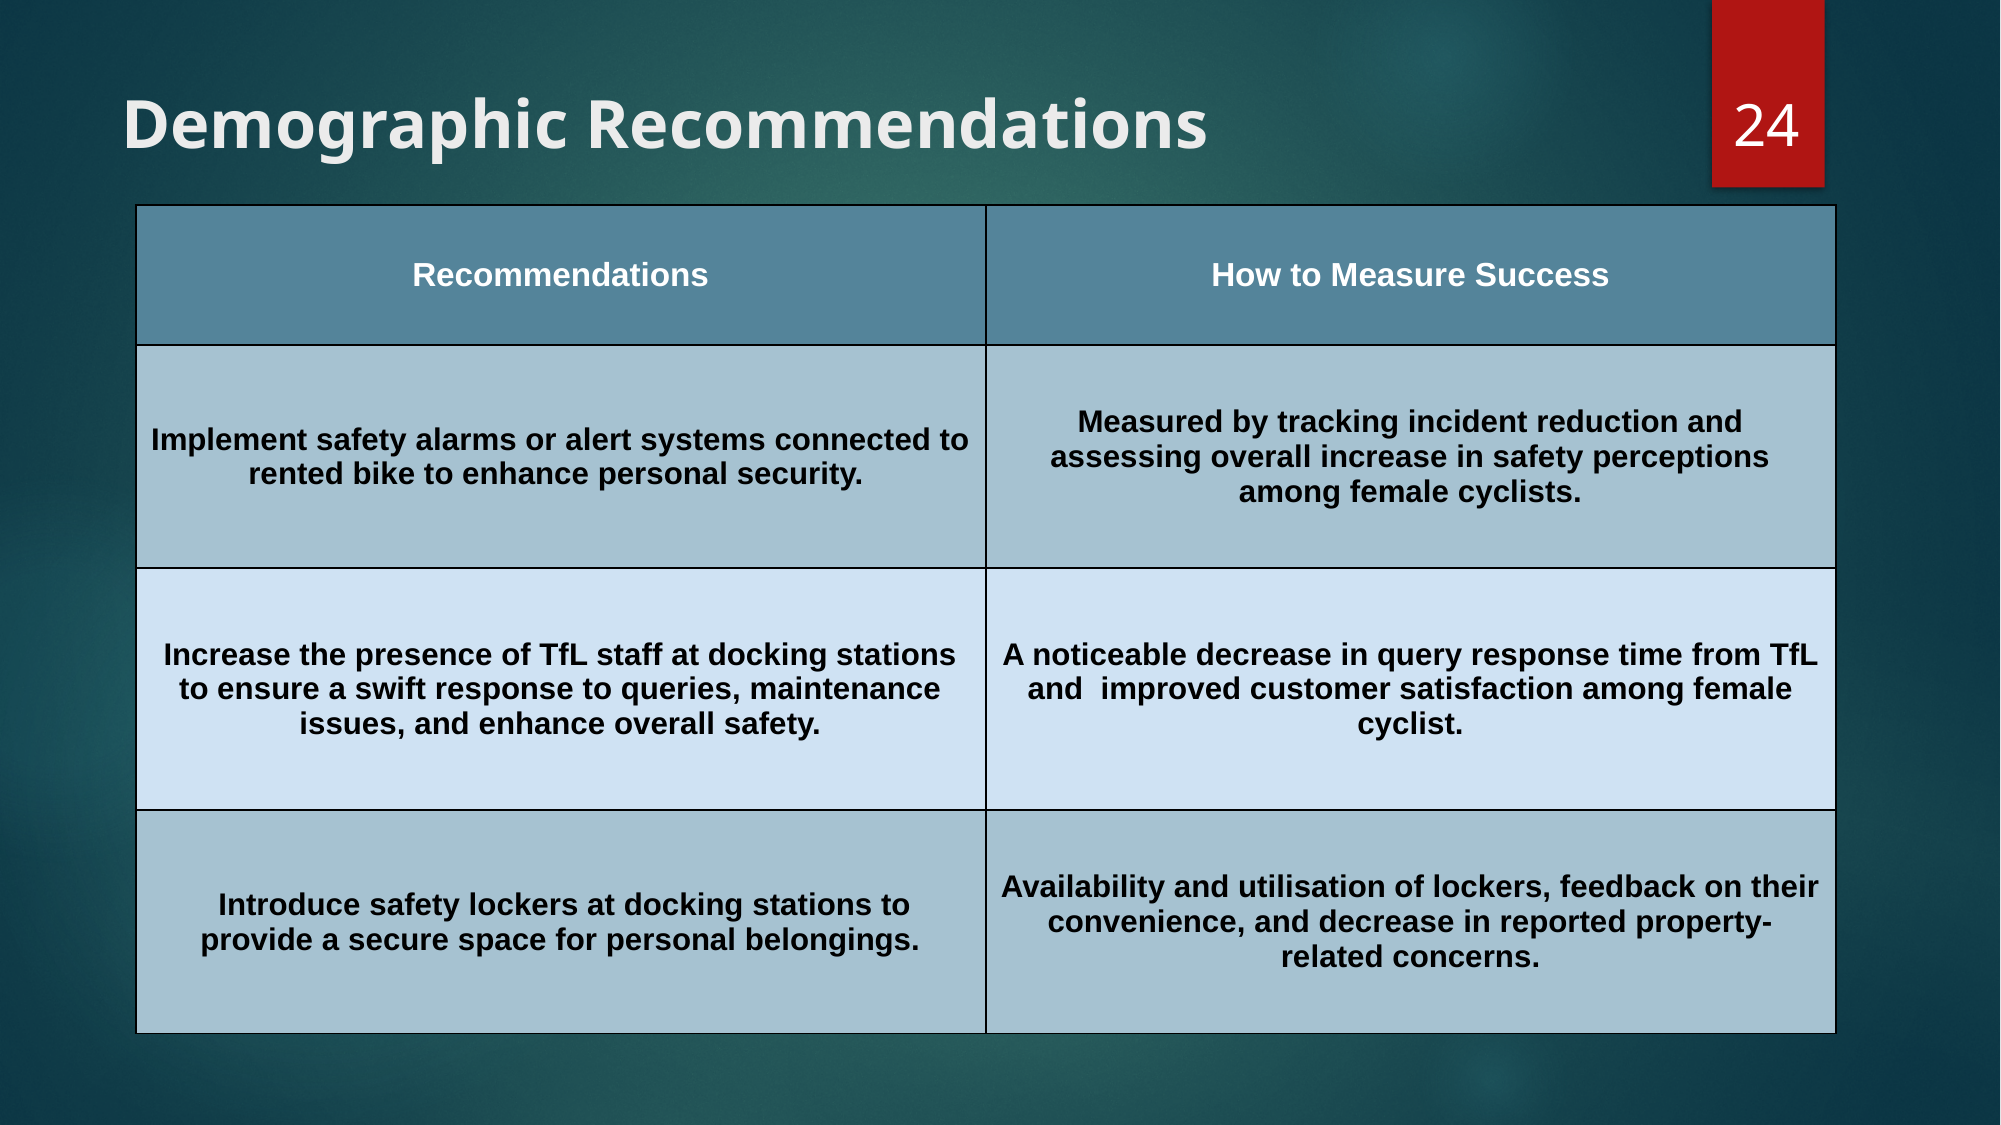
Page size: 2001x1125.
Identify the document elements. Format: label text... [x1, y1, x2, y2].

table_header How to Measure Success [987, 206, 1835, 344]
table_cell Availability and utilisation of lockers, feedback on their convenience, and decrease in reported property-related concerns. [987, 811, 1835, 1033]
table_cell Introduce safety lockers at docking stations to provide a secure space for personal belongings. [137, 811, 985, 1033]
picture [0, 0, 2001, 1125]
table_cell Measured by tracking incident reduction and assessing overall increase in safety perceptions among female cyclists. [987, 346, 1835, 567]
title Demographic Recommendations [106, 74, 1649, 304]
table_cell Implement safety alarms or alert systems connected to rented bike to enhance personal security. [137, 346, 985, 567]
table_cell A noticeable decrease in query response time from TfL and improved customer satisfaction among female cyclist. [987, 569, 1835, 809]
table_cell Increase the presence of TfL staff at docking stations to ensure a swift response to queries, maintenance issues, and enhance overall safety. [137, 569, 985, 809]
table_header Recommendations [137, 206, 985, 344]
slide_number ‹#› [1698, 48, 1836, 175]
